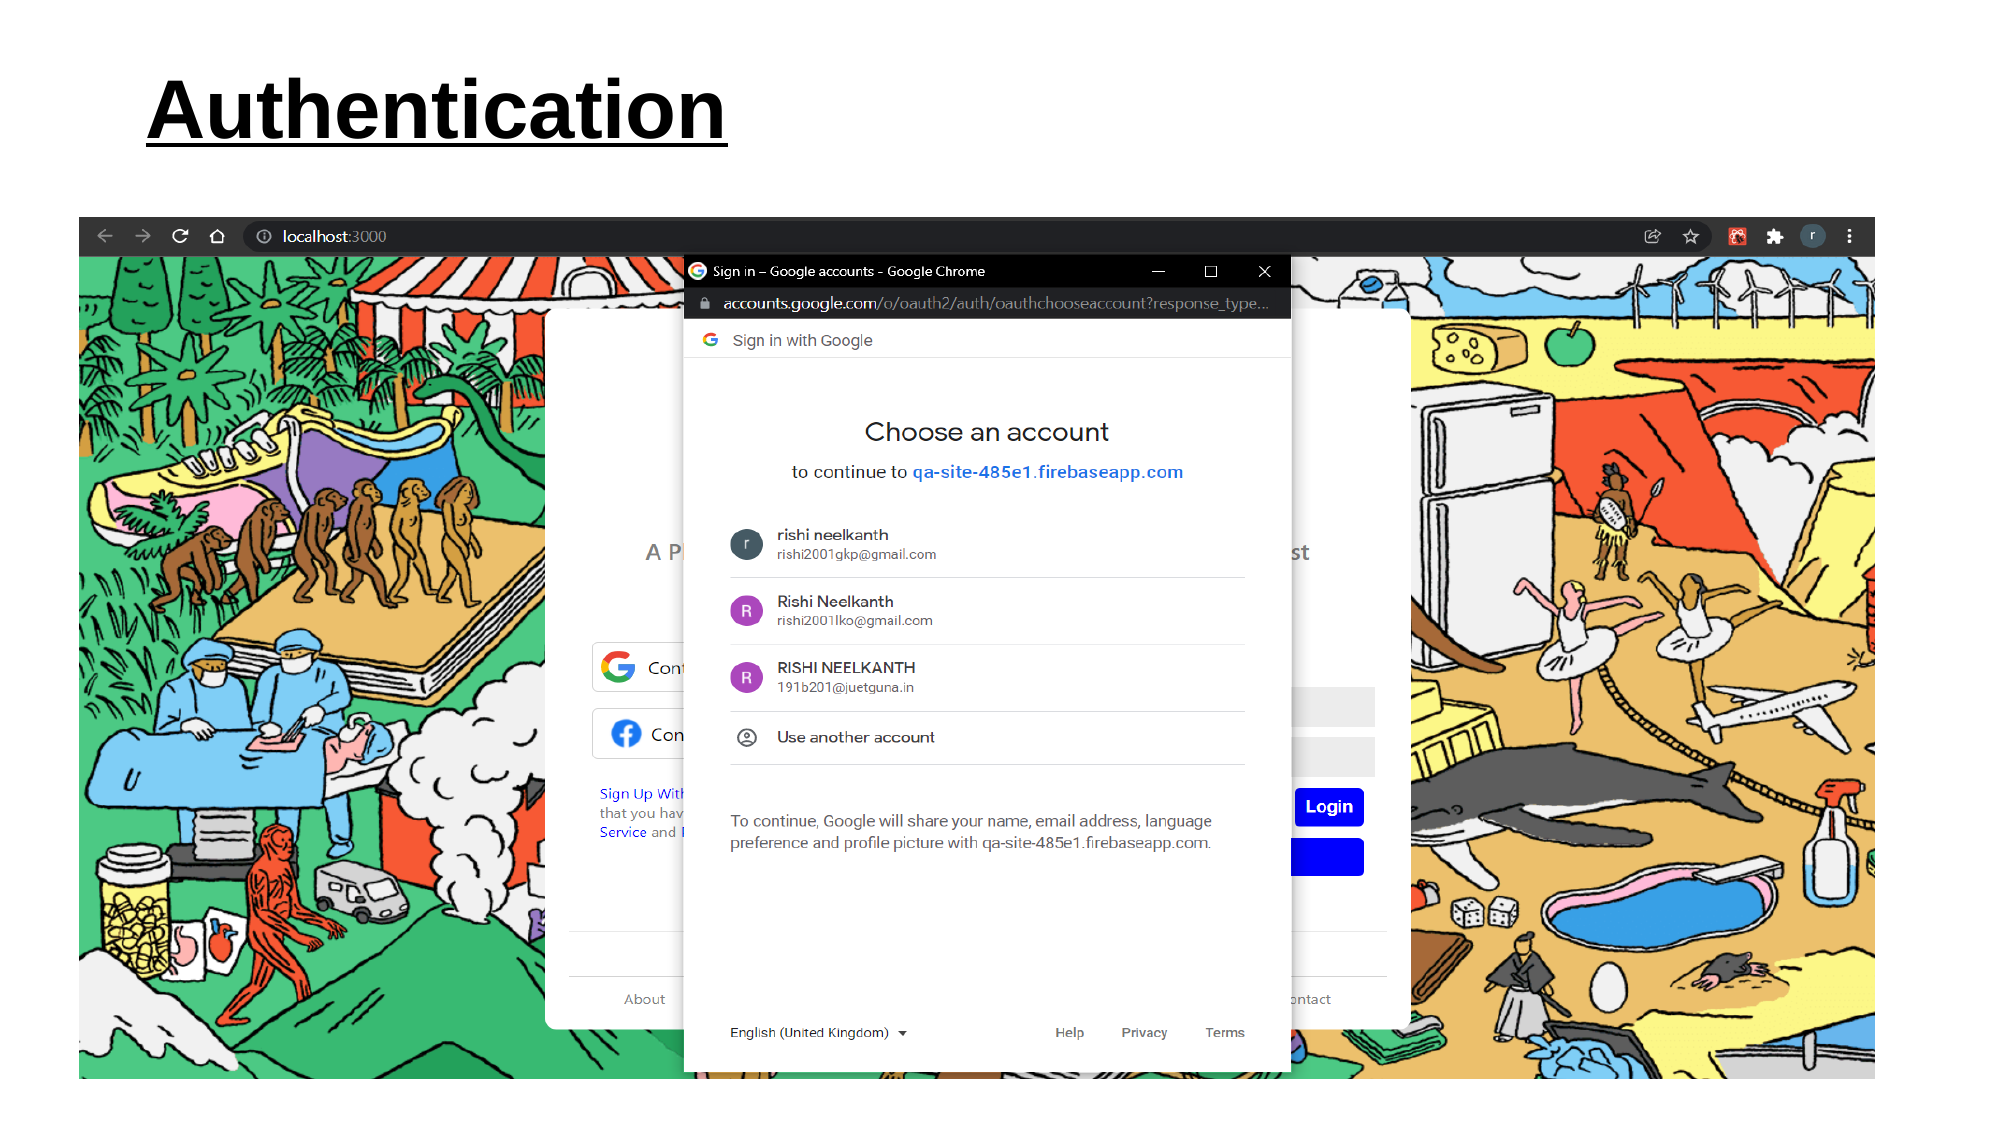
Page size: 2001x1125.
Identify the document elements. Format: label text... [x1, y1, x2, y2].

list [79, 217, 1875, 1079]
title Authentication [130, 0, 1844, 217]
